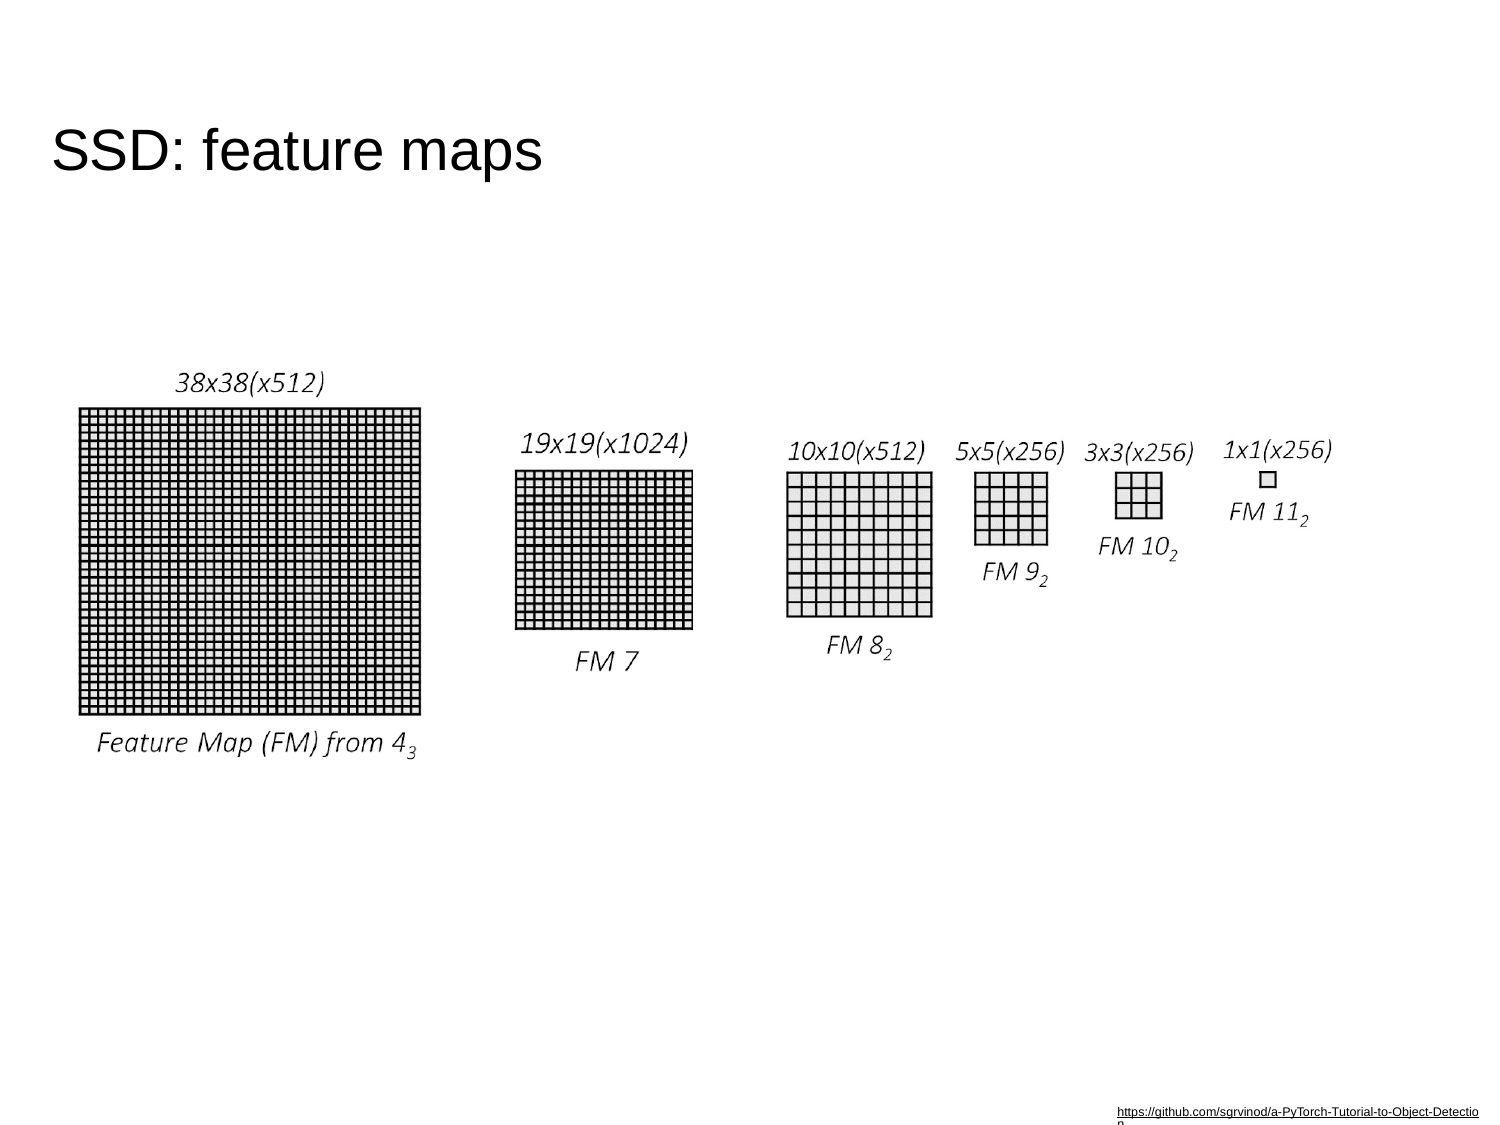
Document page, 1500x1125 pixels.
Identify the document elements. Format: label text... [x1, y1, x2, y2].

title SSD: feature maps [51, 97, 1449, 223]
picture [67, 358, 434, 767]
text_box https://github.com/sgrvinod/a-PyTorch-Tutorial-to-Object-Detection [1102, 1083, 1500, 1125]
picture [482, 419, 1433, 705]
